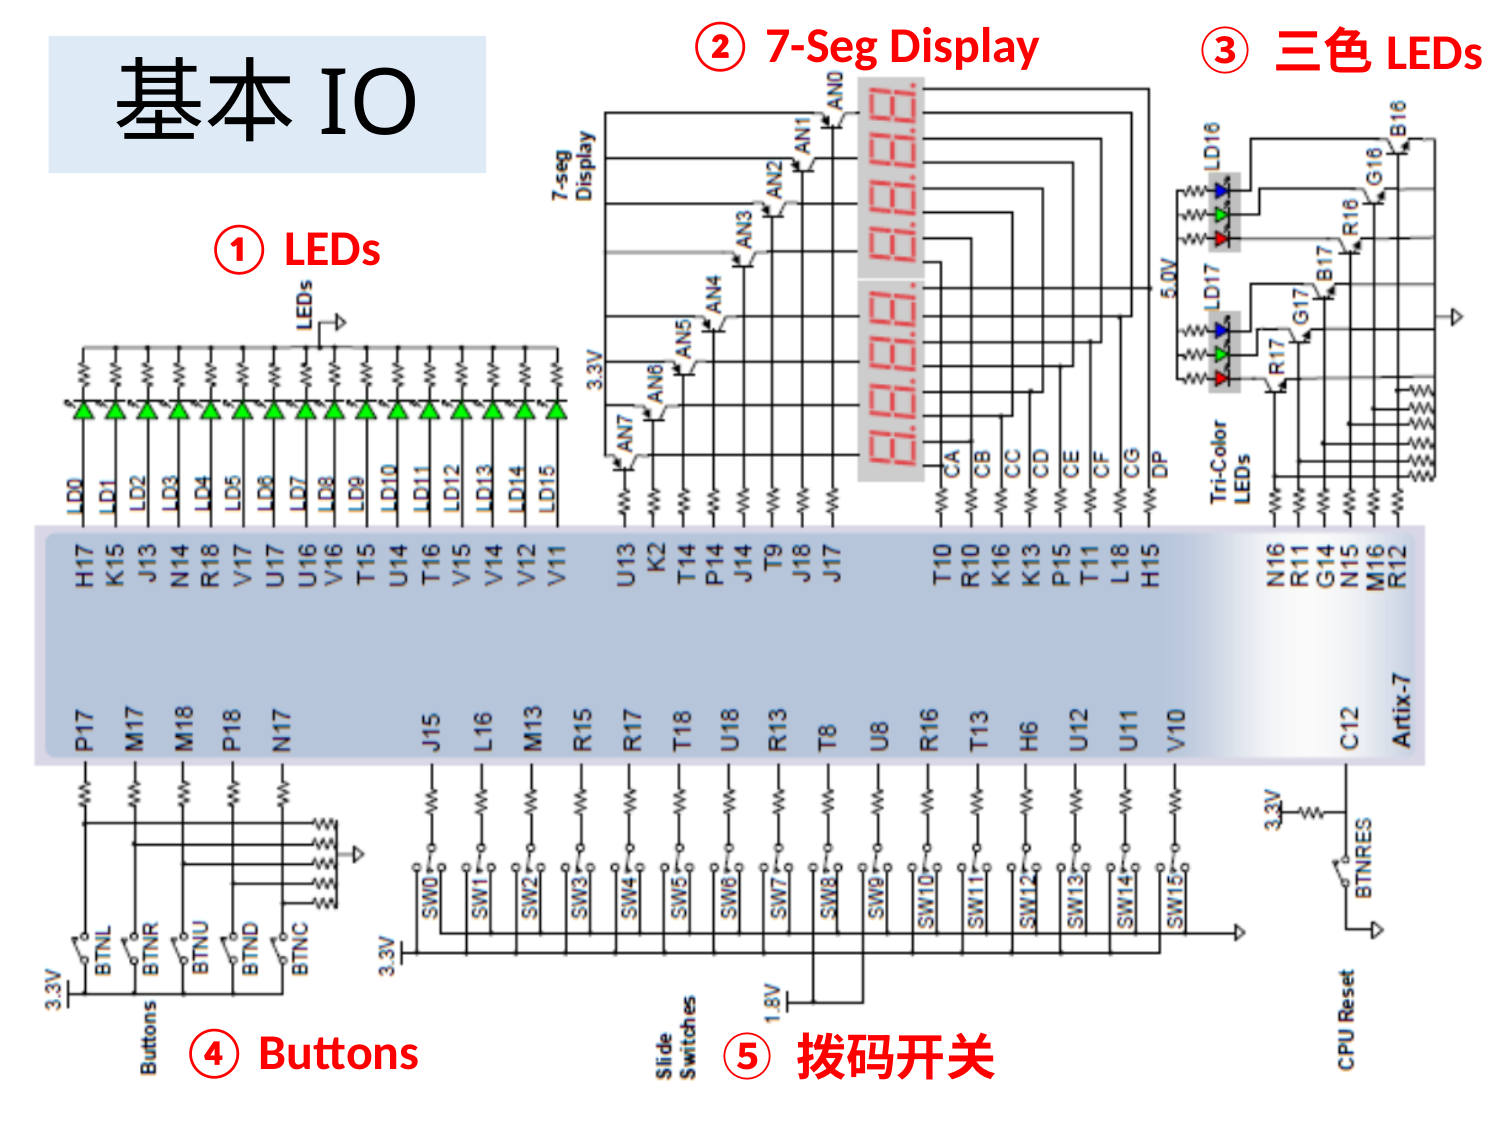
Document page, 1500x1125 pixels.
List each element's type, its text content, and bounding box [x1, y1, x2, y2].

slide_number 10 [1268, 1042, 1397, 1103]
title 基本IO [48, 35, 232, 174]
picture [23, 0, 1477, 1125]
text_box ③ 三色LEDs [1268, 11, 1498, 87]
text_box ④ Buttons [166, 1012, 232, 1087]
text_box ① LEDs [191, 207, 232, 283]
